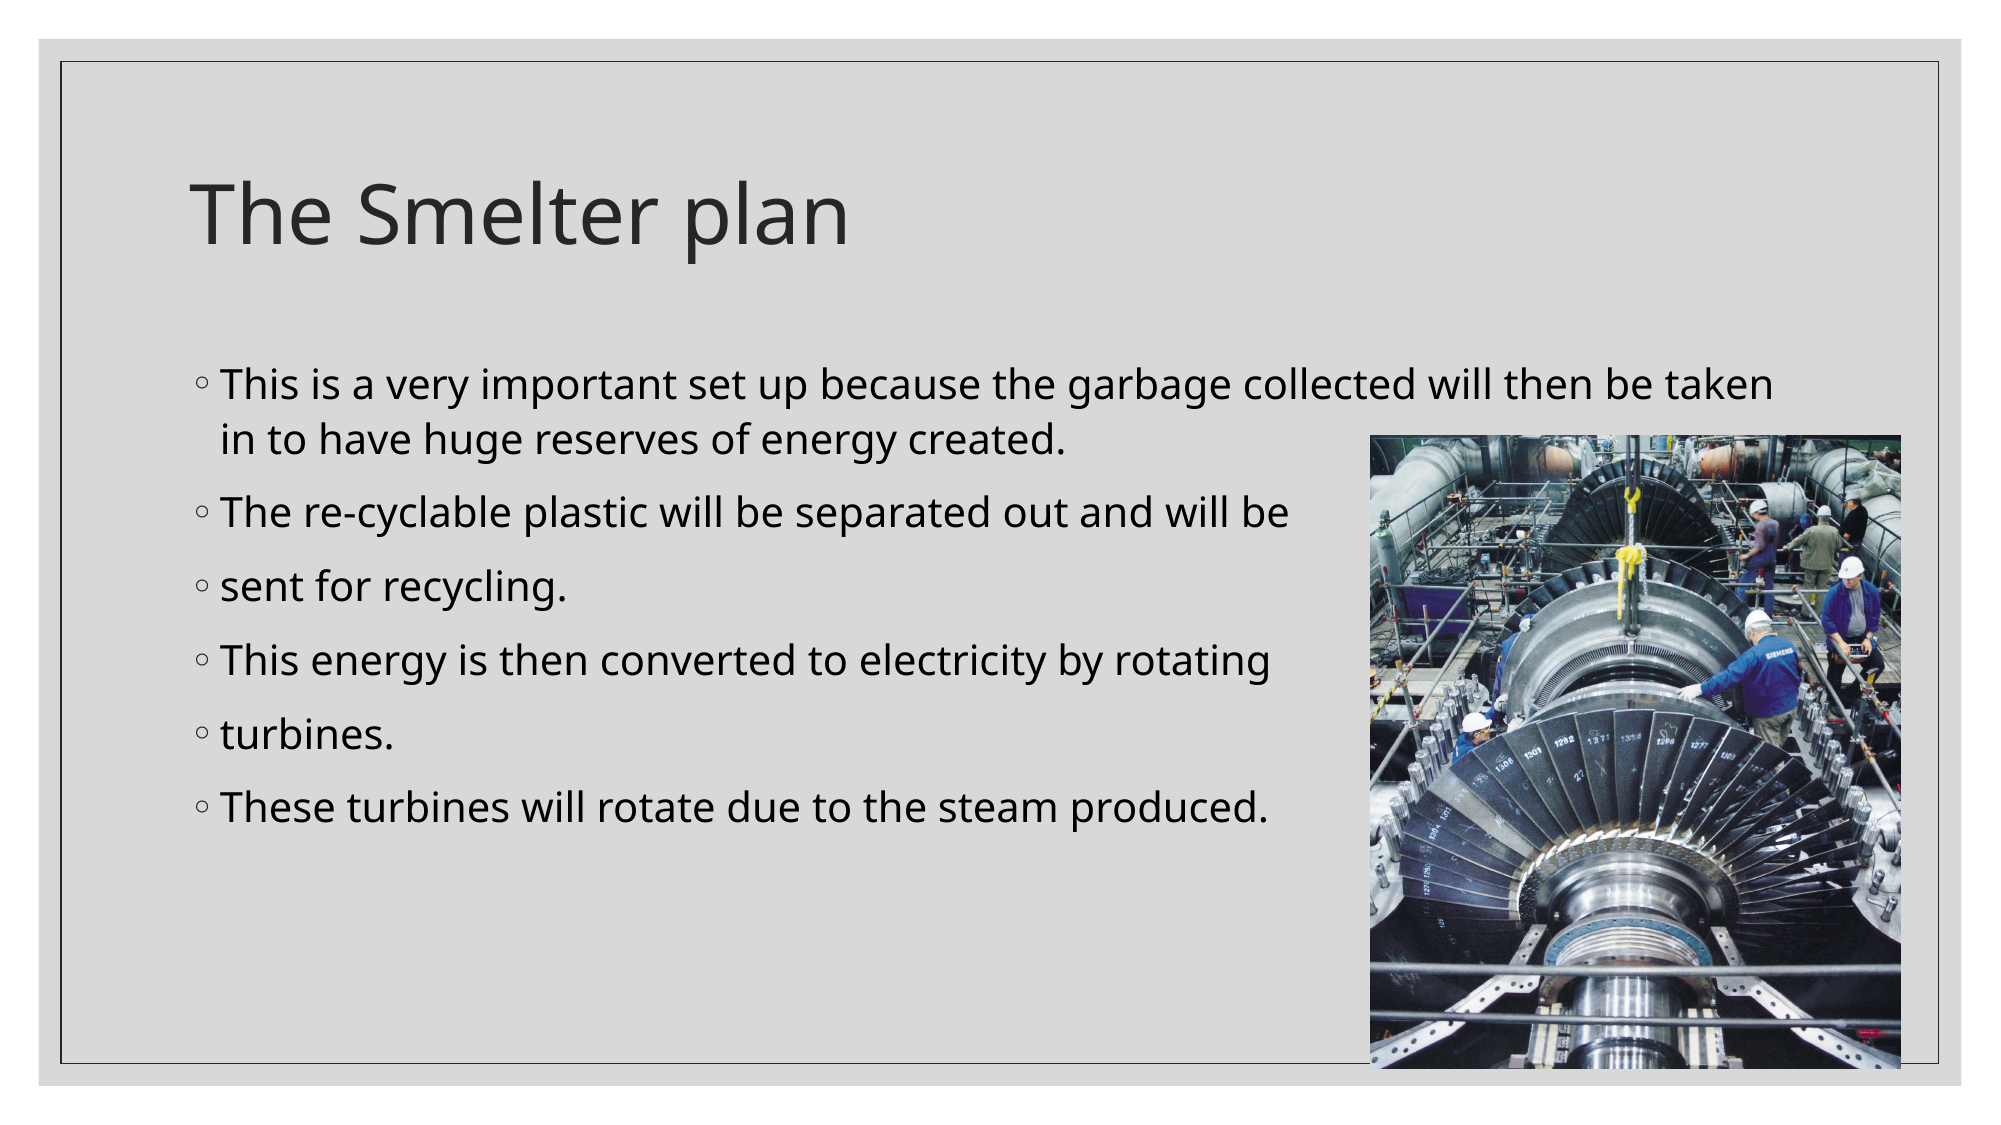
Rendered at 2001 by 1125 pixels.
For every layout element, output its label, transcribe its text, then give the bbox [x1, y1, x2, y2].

title The Smelter plan [174, 105, 1825, 331]
picture [1370, 435, 1901, 1069]
list This is a very important set up because the garbage collected will then be taken in to have huge reserves of energy created. The re-cyclable plastic will be separated out and will be sent for recycling. This energy is then converted to electricity by rotating turbines. These turbines will rotate due to the steam produced. [174, 345, 1825, 977]
